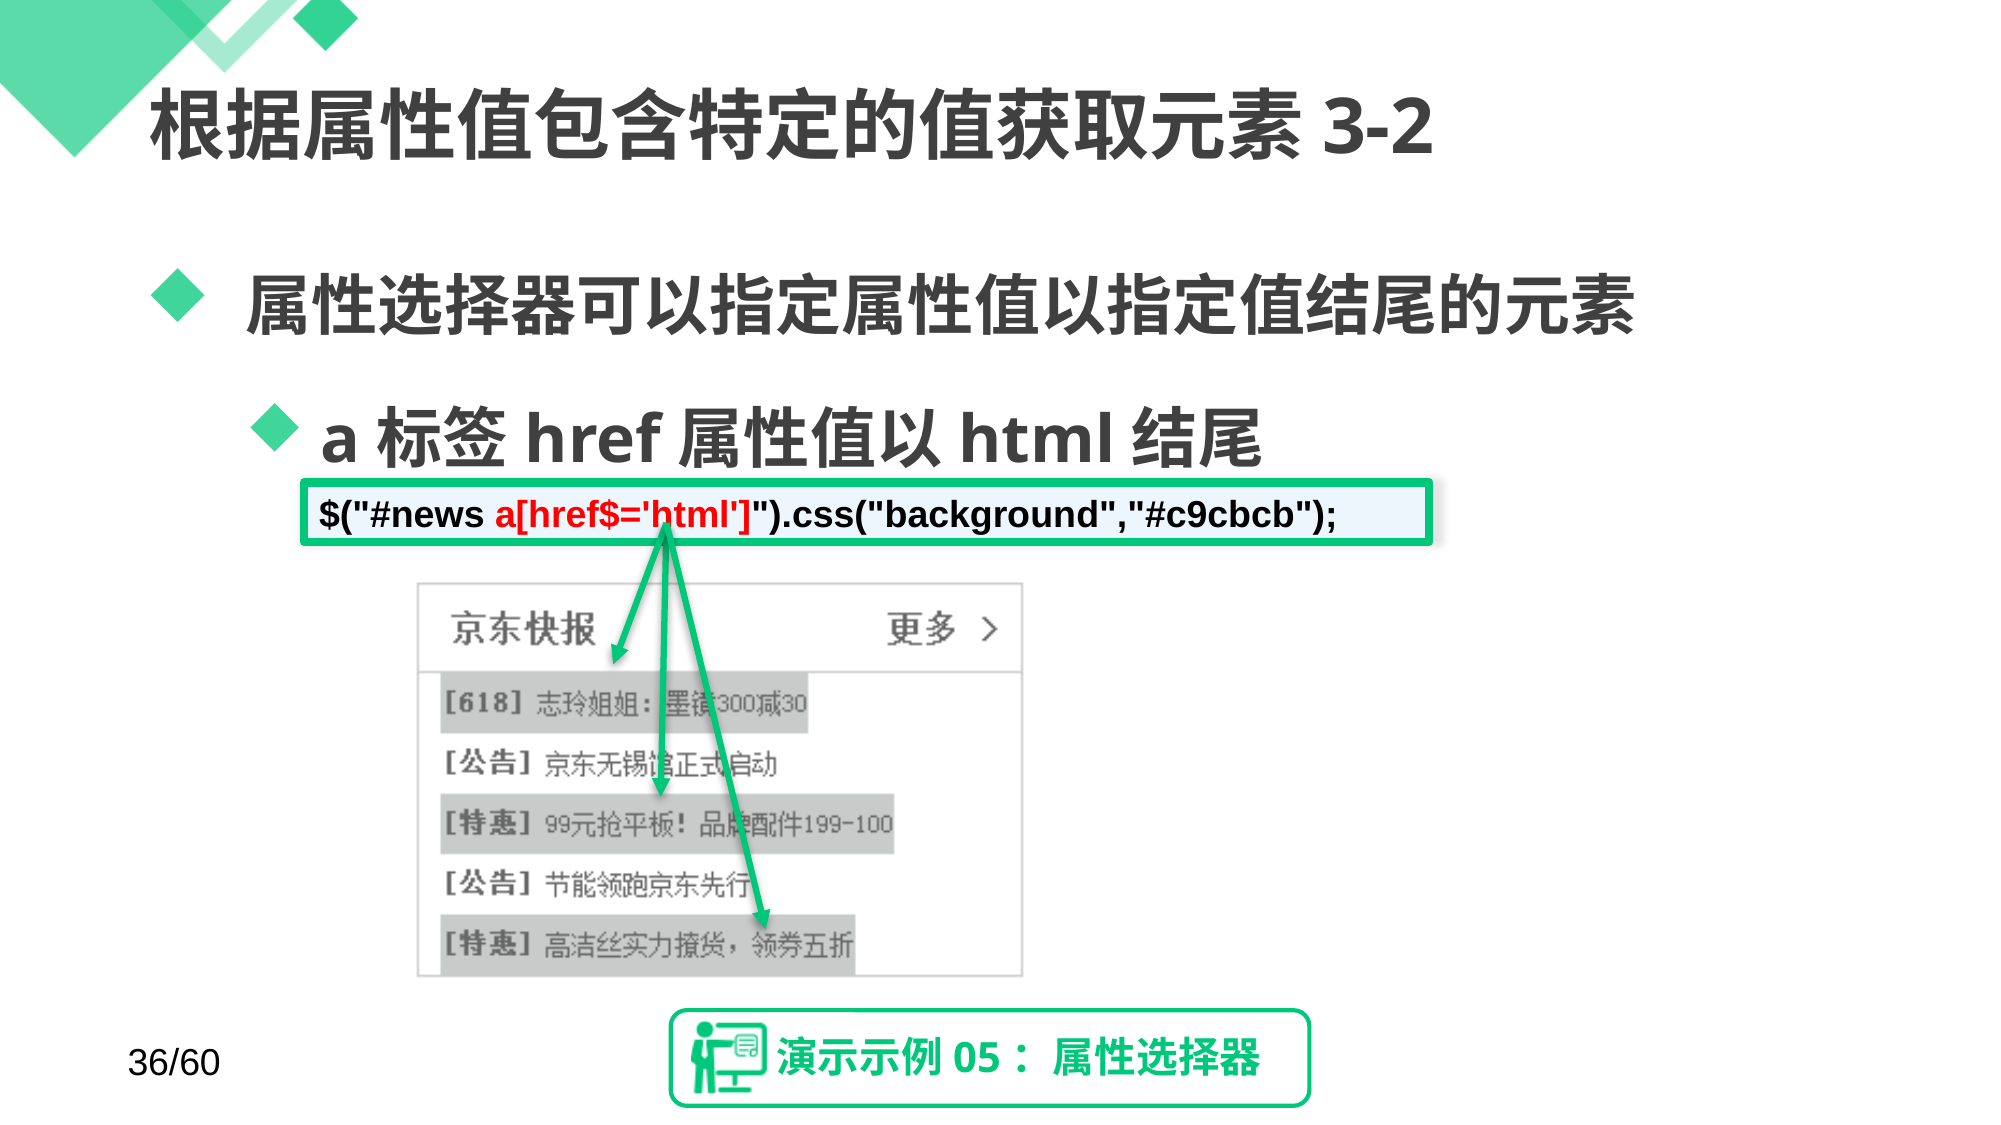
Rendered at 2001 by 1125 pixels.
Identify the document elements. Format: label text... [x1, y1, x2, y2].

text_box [670, 1009, 1310, 1107]
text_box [666, 522, 766, 930]
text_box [612, 522, 665, 665]
title 根据属性值包含特定的值获取元素3-2 [129, 45, 1692, 201]
picture [0, 0, 2000, 1125]
text_box $("#news a[href$='html']").css("background","#c9cbcb"); [304, 482, 1430, 543]
list 属性选择器可以指定属性值以指定值结尾的元素 a标签href属性值以html结尾 [126, 214, 1880, 1006]
